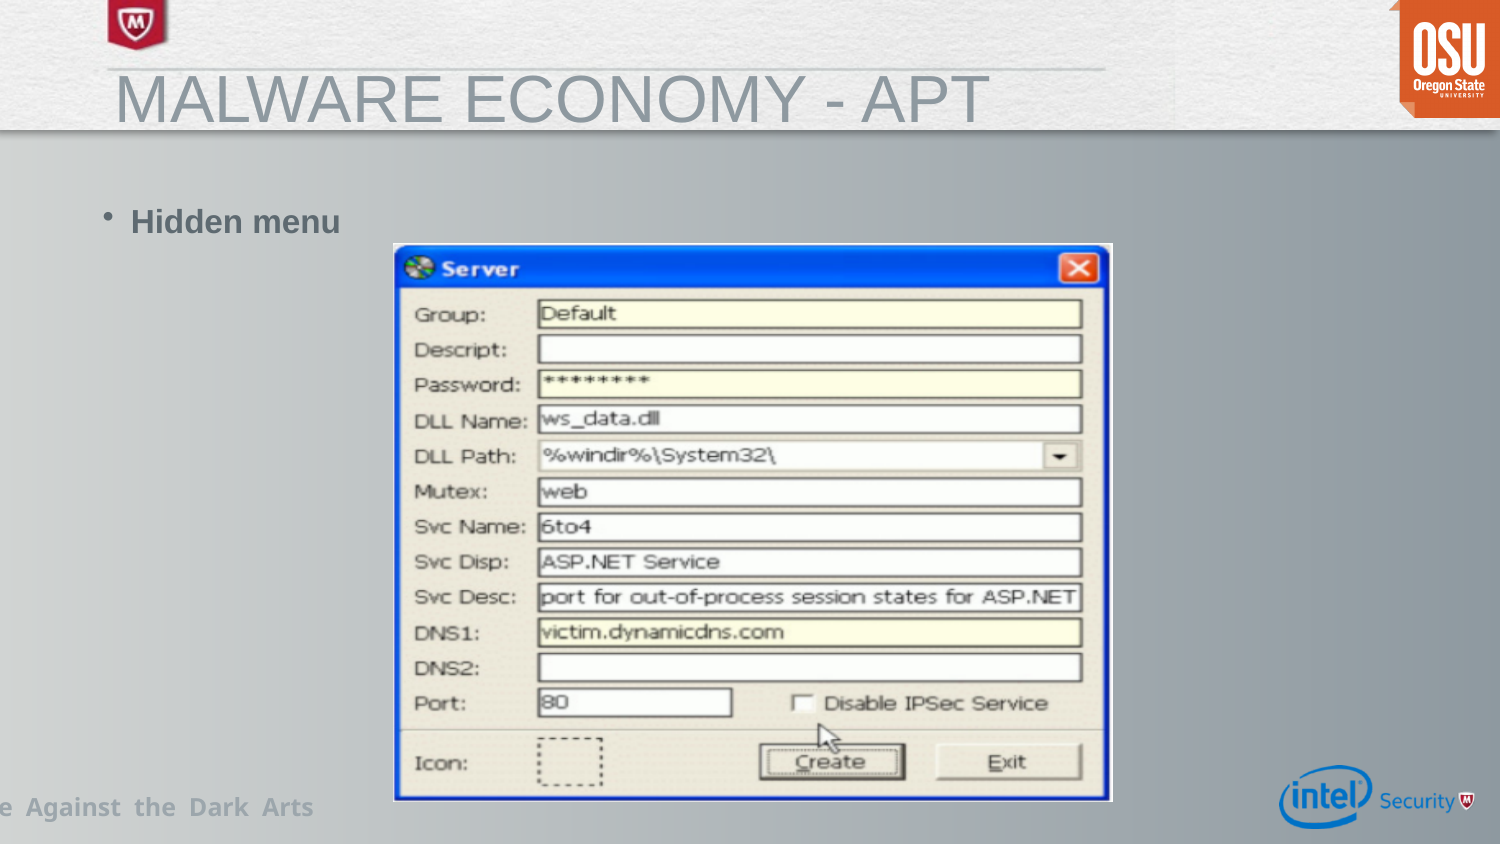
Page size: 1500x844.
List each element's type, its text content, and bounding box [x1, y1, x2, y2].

picture [0, 0, 1500, 130]
picture [1279, 765, 1475, 829]
title Malware Economy - APT [99, 53, 1176, 148]
picture [393, 243, 1113, 802]
list Hidden menu [87, 196, 1338, 754]
